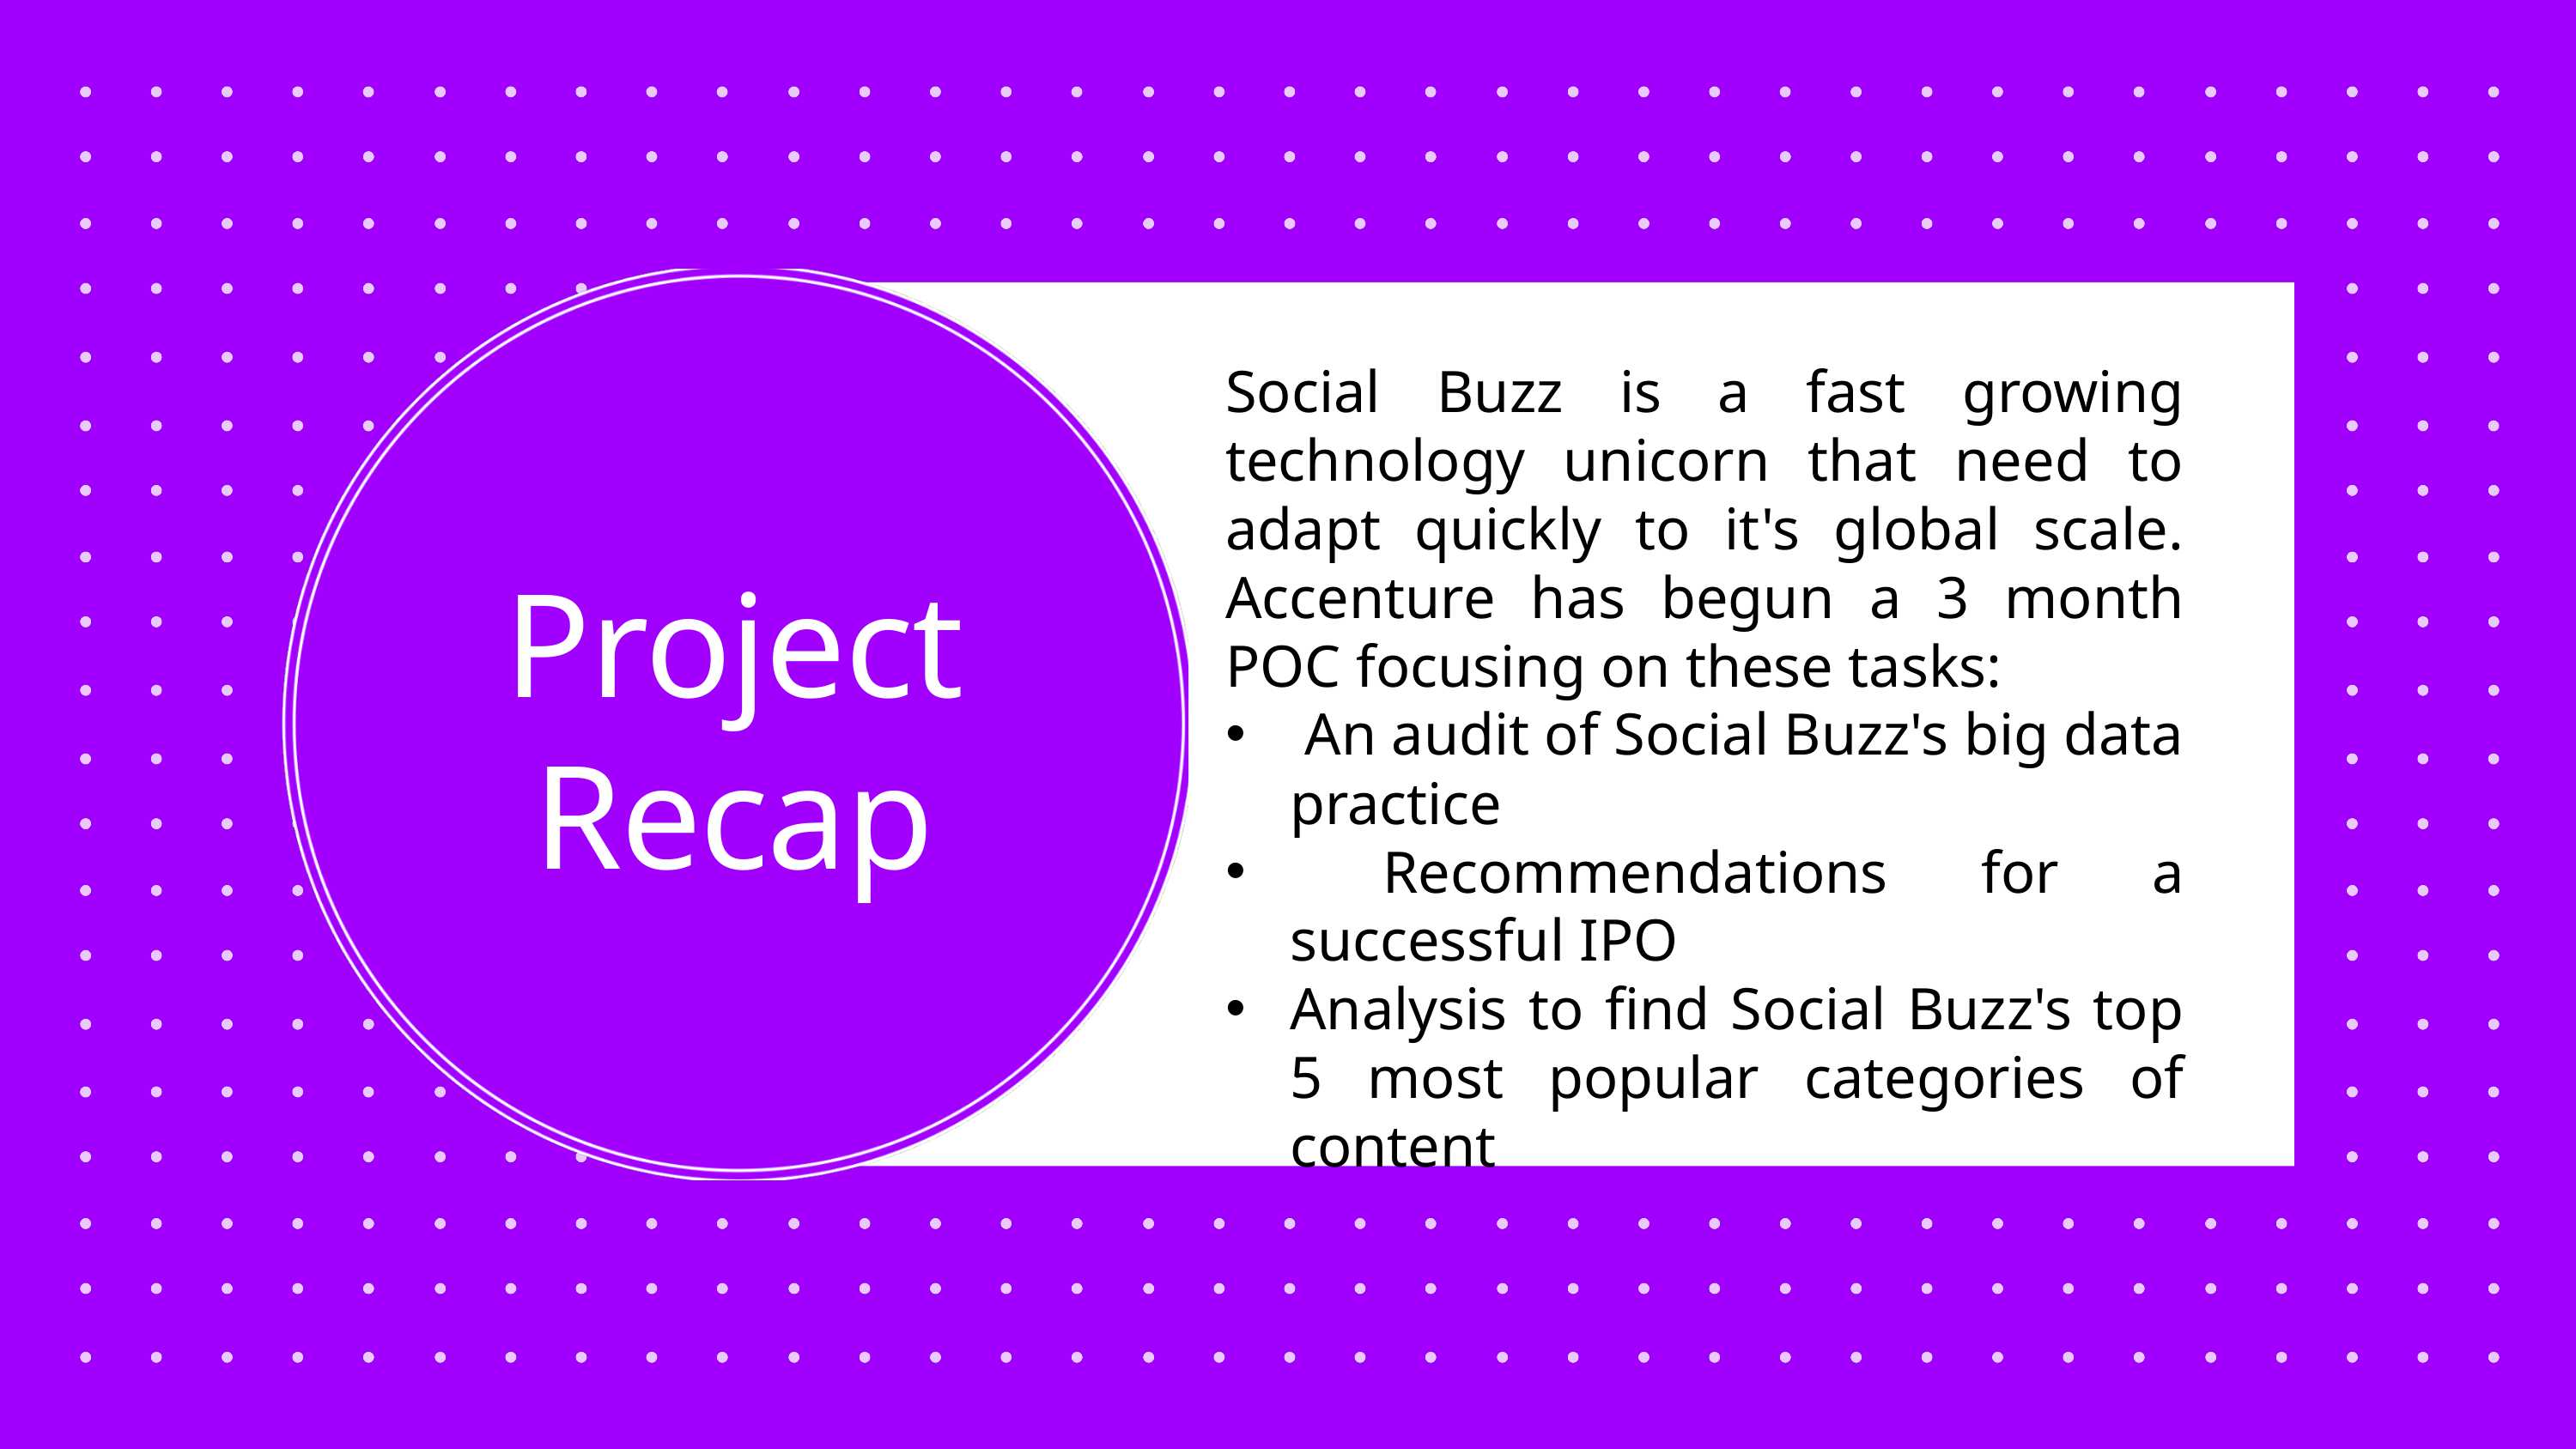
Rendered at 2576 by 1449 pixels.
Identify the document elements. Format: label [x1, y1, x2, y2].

picture [278, 268, 1189, 1180]
text_box [72, 82, 2504, 1367]
